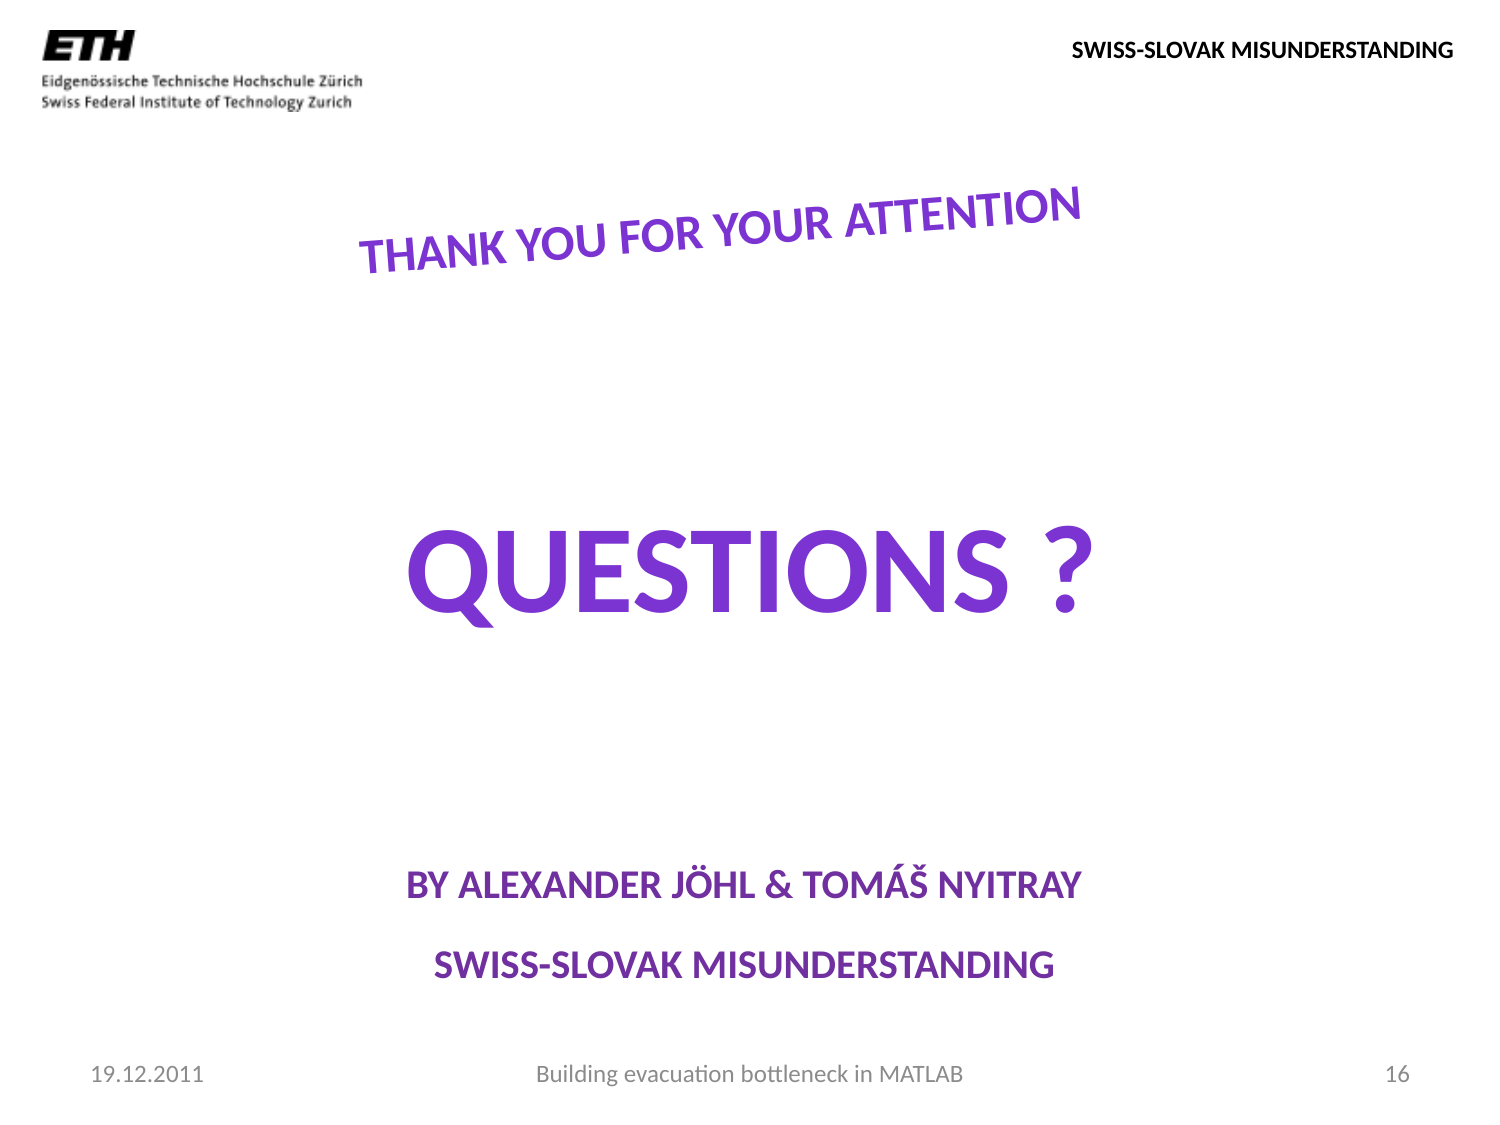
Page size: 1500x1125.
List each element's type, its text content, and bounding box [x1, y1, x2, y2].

text_box Thank you for your Attention [44, 137, 1406, 429]
text_box Questions ? [76, 479, 1427, 668]
footer Building evacuation bottleneck in MATLAB [512, 1042, 988, 1103]
text_box Swiss-Slovak Misunderstanding [1057, 25, 1483, 71]
slide_number 16 [1074, 1042, 1425, 1103]
text_box by Alexander Jöhl & Tomáš Nyitray Swiss-Slovak Misunderstanding [130, 850, 1359, 994]
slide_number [75, 1042, 425, 1103]
picture [41, 30, 364, 112]
